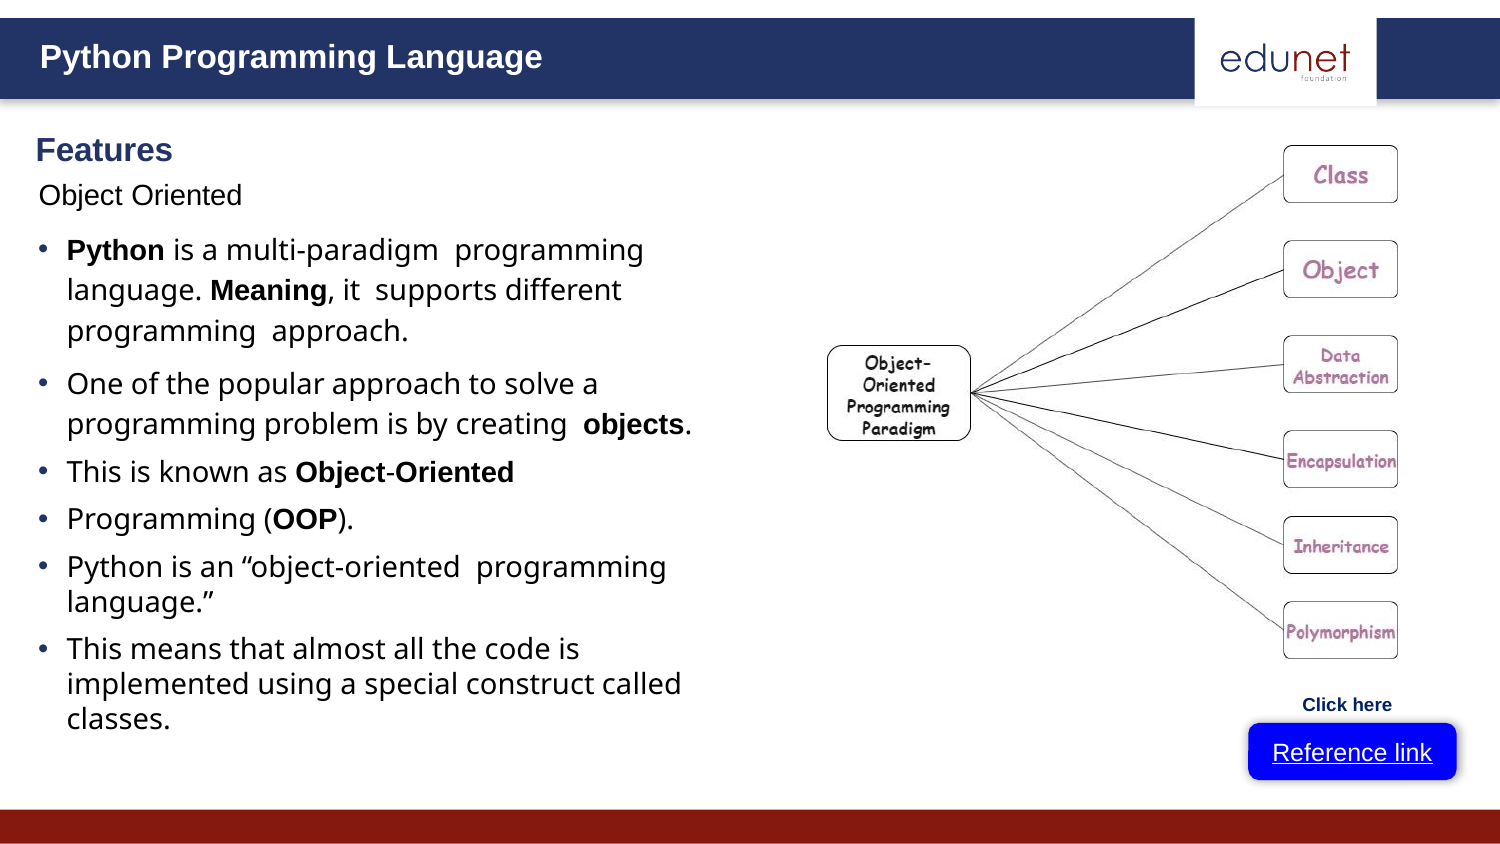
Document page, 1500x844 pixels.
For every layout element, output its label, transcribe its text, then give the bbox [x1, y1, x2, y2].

title Features [33, 126, 235, 269]
picture [1215, 38, 1356, 86]
text_box Reference link [1248, 722, 1457, 781]
text_box Object Oriented [36, 174, 303, 212]
text_box Click here [1287, 685, 1418, 723]
picture [827, 145, 1398, 660]
text_box Python is a multi-paradigm programming language. Meaning, it supports different programming approach. One of the popular approach to solve a programming problem is by creating objects. This is known as Object-Oriented Programming (OOP). Python is an “object-oriented programming language.” This means that almost all the code is implemented using a special construct called classes. [38, 223, 750, 783]
